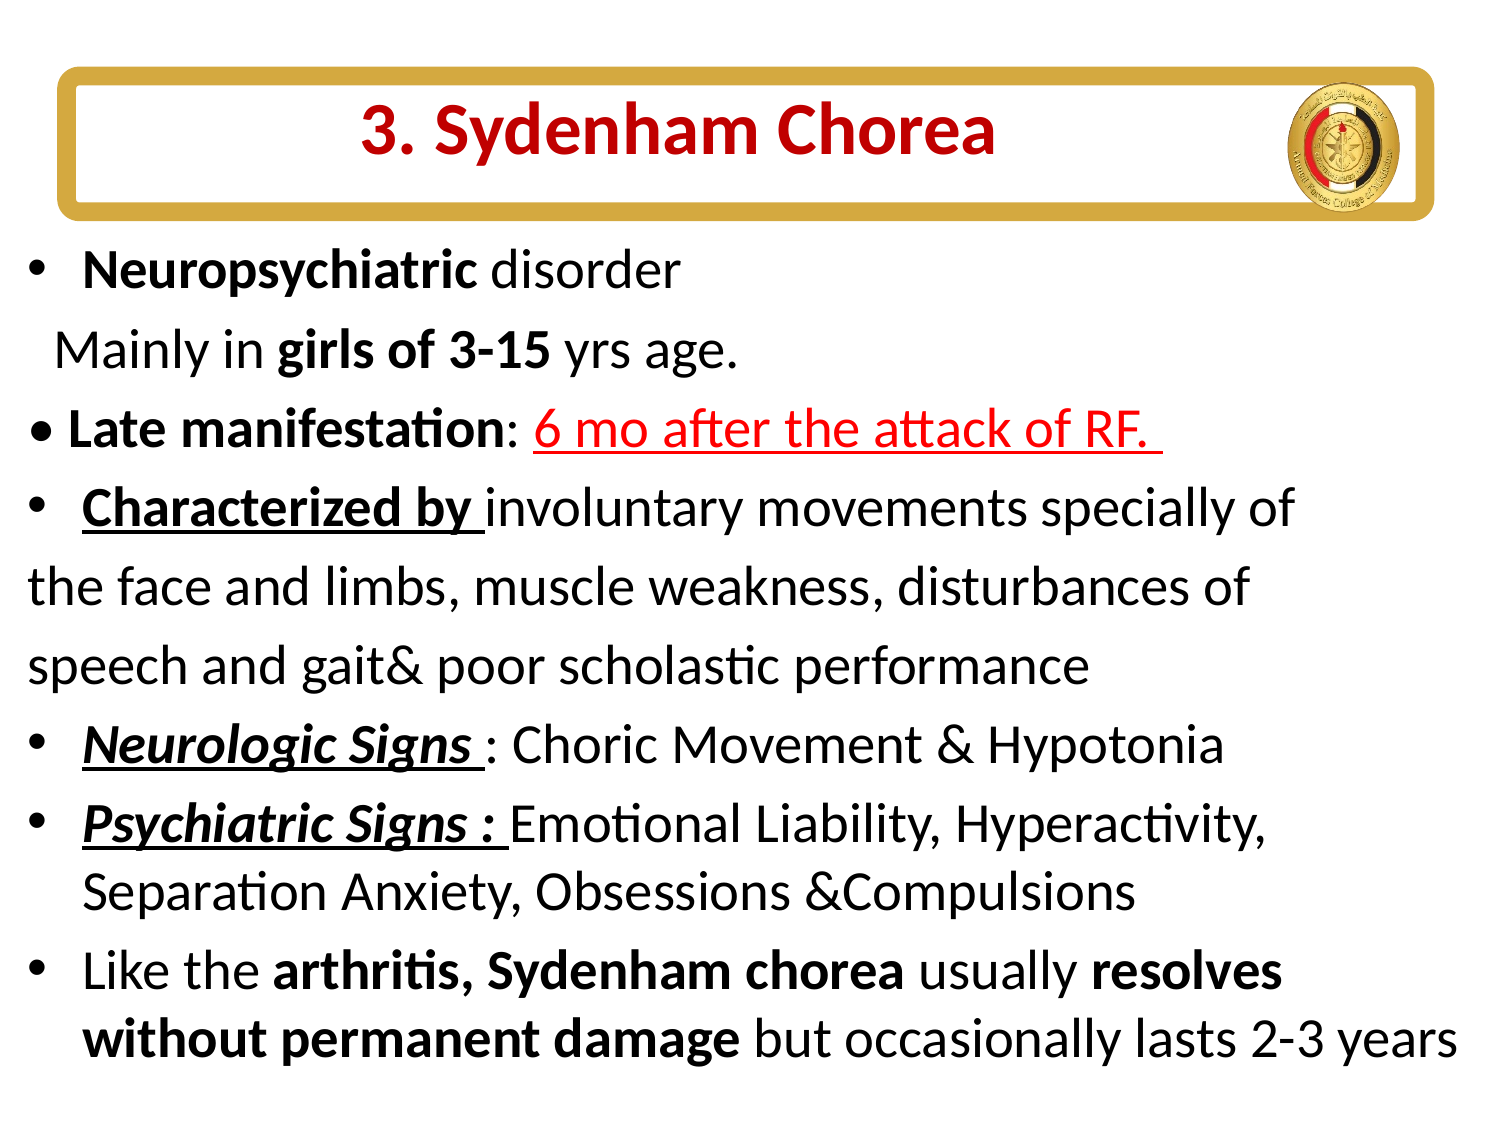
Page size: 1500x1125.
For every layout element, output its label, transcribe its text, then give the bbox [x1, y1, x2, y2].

list Neuropsychiatric disorder Mainly in girls of 3-15 yrs age. • Late manifestation: 6 mo after the attack of RF. Characterized by involuntary movements specially of the face and limbs, muscle weakness, disturbances of speech and gait& poor scholastic performance Neurologic Signs : Choric Movement & Hypotonia Psychiatric Signs : Emotional Liability, Hyperactivity, Separation Anxiety, Obsessions &Compulsions Like the arthritis, Sydenham chorea usually resolves without permanent damage but occasionally lasts 2-3 years [12, 224, 1475, 1125]
picture [1287, 82, 1400, 213]
title 3. Sydenham Chorea [66, 98, 1292, 150]
